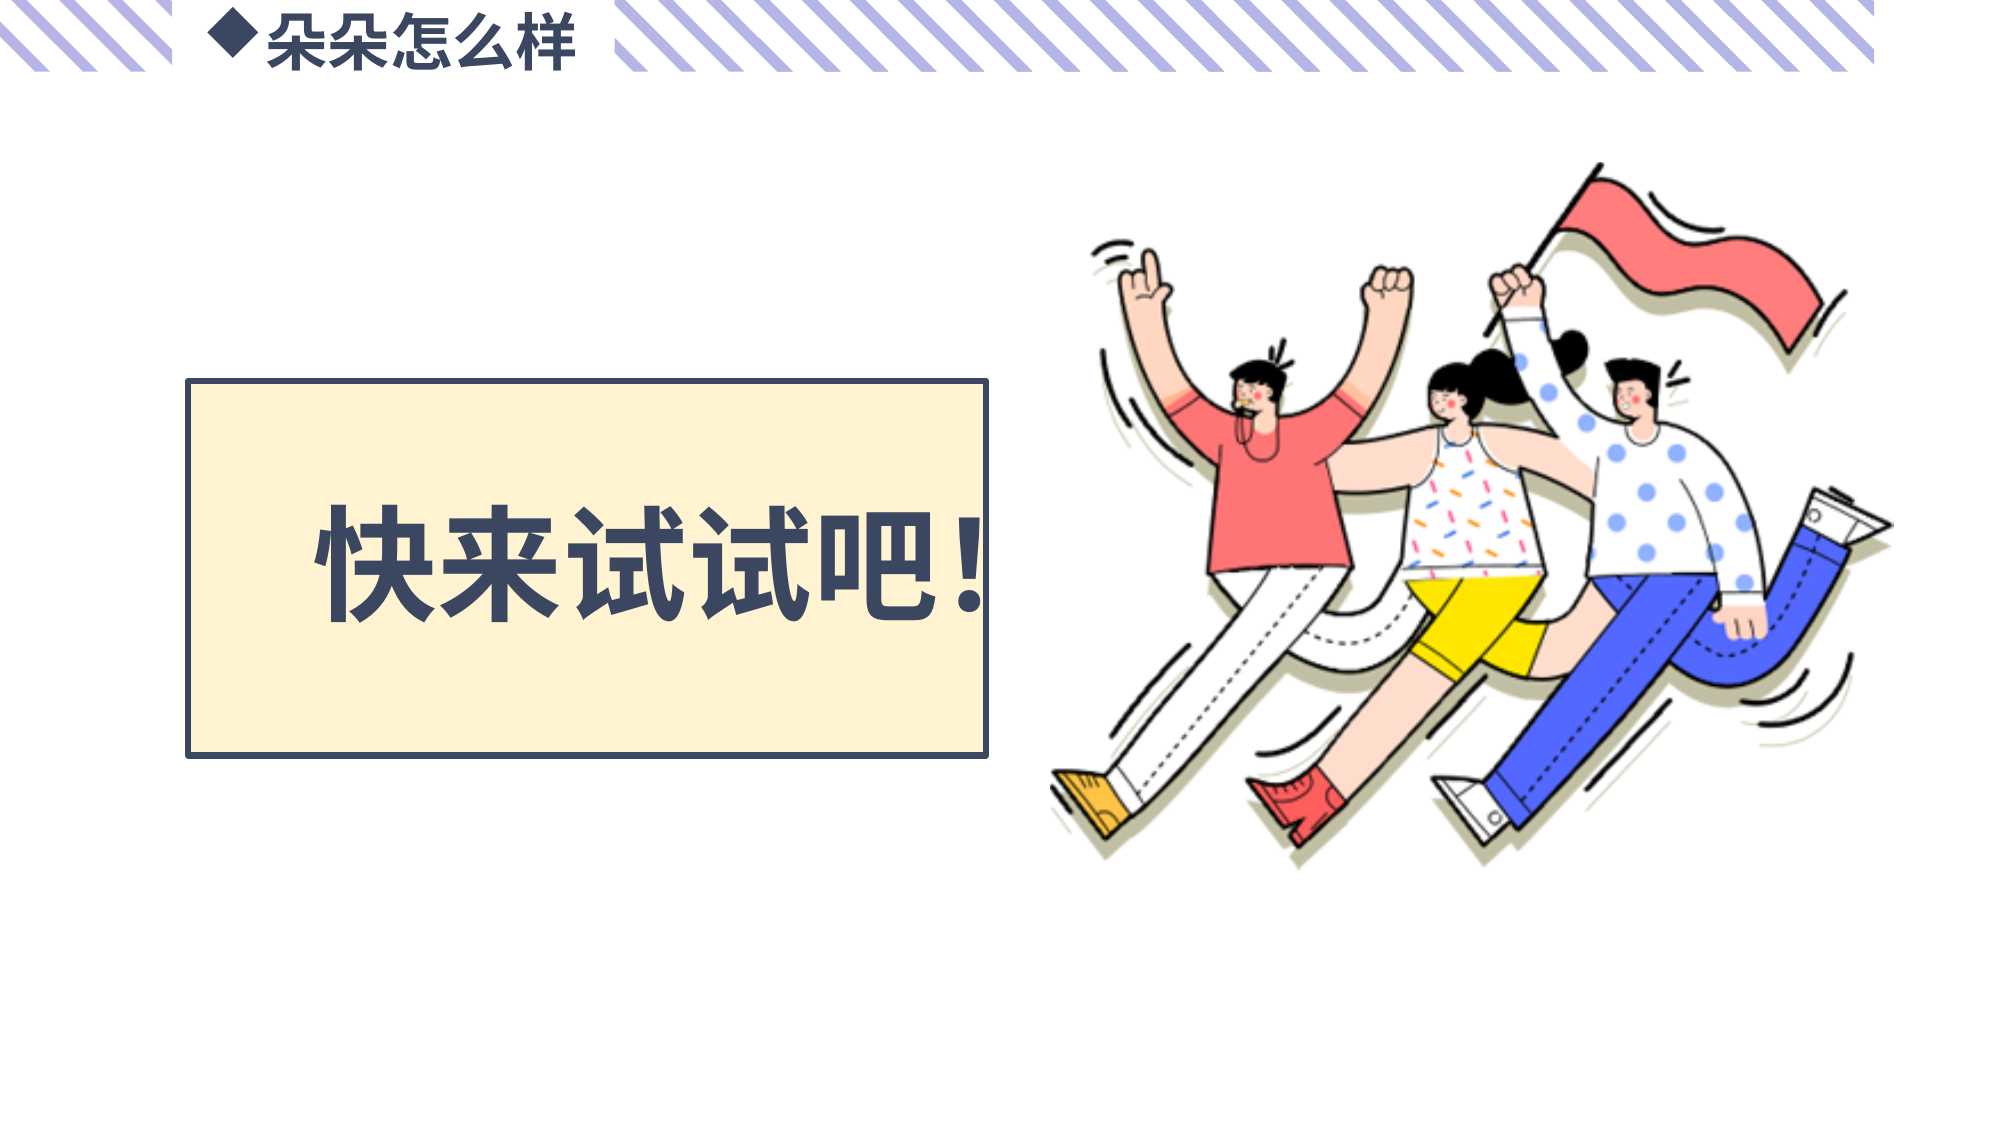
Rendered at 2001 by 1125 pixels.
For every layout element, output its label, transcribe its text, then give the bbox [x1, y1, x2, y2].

text_box 朵朵怎么样 [188, 0, 738, 86]
text_box [186, 379, 988, 758]
picture [1049, 162, 1894, 870]
text_box 快来试试吧！ [257, 479, 953, 644]
